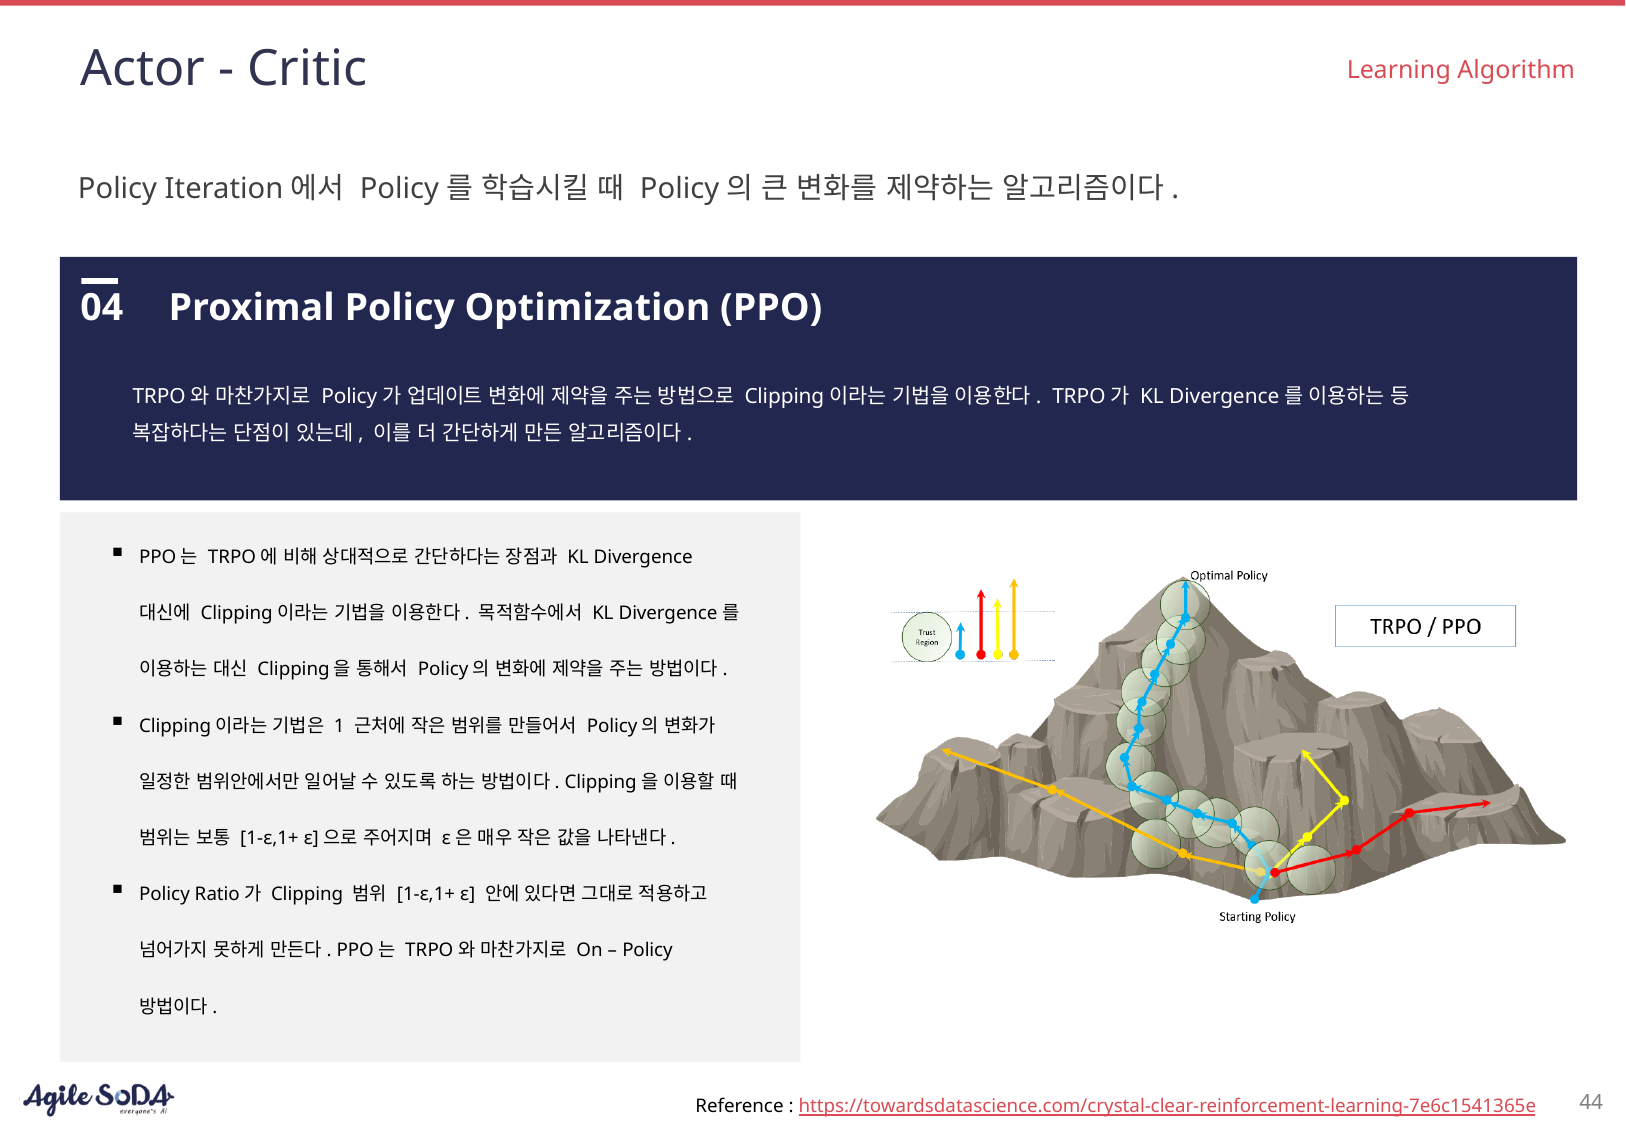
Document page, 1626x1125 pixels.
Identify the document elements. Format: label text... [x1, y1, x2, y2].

text_box [79, 276, 120, 286]
text_box TRPO와 마찬가지로 Policy가 업데이트 변화에 제약을 주는 방법으로 Clipping이라는 기법을 이용한다. TRPO가 KL Divergence를 이용하는 등 복잡하다는 단점이 있는데, 이를 더 간단하게 만든 알고리즘이다. [117, 362, 1491, 453]
text_box 04 [65, 275, 145, 336]
picture [19, 1075, 175, 1122]
text_box Reference : https://towardsdatascience.com/crystal-clear-reinforcement-learning-7e6c1541365e [680, 1086, 1591, 1125]
text_box [58, 255, 1579, 502]
text_box Proximal Policy Optimization (PPO) [153, 275, 958, 336]
title Actor - Critic [65, 29, 1155, 102]
text_box Policy Iteration에서 Policy를 학습시킬 때 Policy의 큰 변화를 제약하는 알고리즘이다. [62, 161, 1333, 212]
picture [875, 562, 1566, 932]
text_box [58, 510, 803, 1064]
list Learning Algorithm [1163, 29, 1591, 102]
text_box PPO는 TRPO에 비해 상대적으로 간단하다는 장점과 KL Divergence 대신에 Clipping이라는 기법을 이용한다. 목적함수에서 KL Divergence를 이용하는 대신 Clipping을 통해서 Policy의 변화에 제약을 주는 방법이다. Clipping이라는 기법은 1 근처에 작은 범위를 만들어서 Policy의 변화가 일정한 범위안에서만 일어날 수 있도록 하는 방법이다. Clipping을 이용할 때 범위는 보통 [1-ε,1+ ε]으로 주어지며 ε은 매우 작은 값을 나타낸다. Policy Ratio가 Clipping 범위 [1-ε,1+ ε] 안에 있다면 그대로 적용하고 넘어가지 못하게 만든다. PPO는 TRPO와 마찬가지로 On – Policy 방법이다. [96, 503, 764, 1025]
